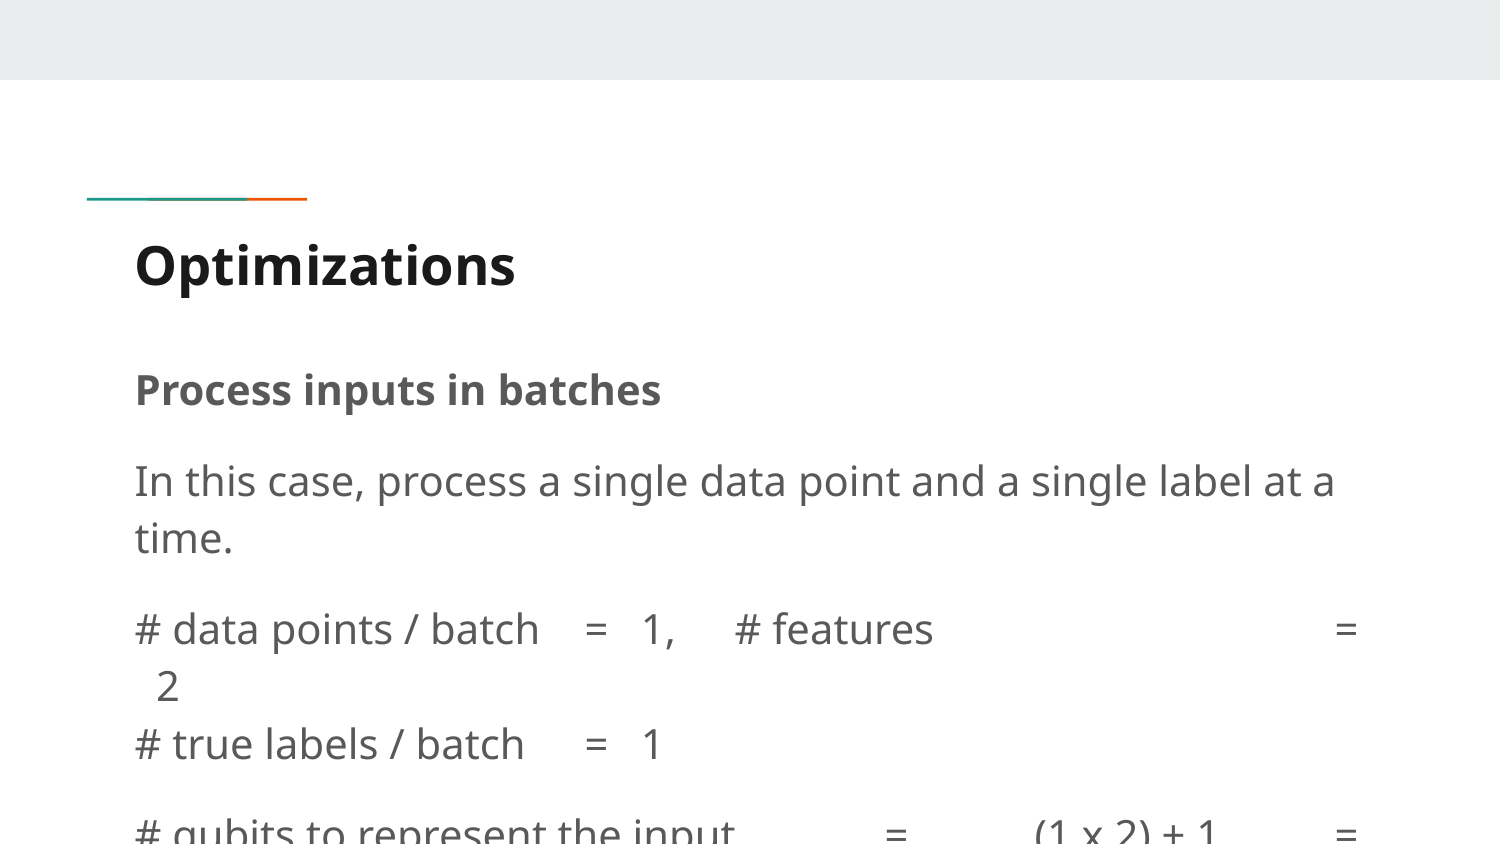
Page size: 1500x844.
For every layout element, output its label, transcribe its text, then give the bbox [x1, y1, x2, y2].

title Optimizations [119, 216, 1381, 305]
list Process inputs in batches In this case, process a single data point and a single label at a time. # data points / batch = 1, # features = 2 # true labels / batch = 1 # qubits to represent the input = (1 x 2) + 1 = 3 [119, 341, 1381, 712]
